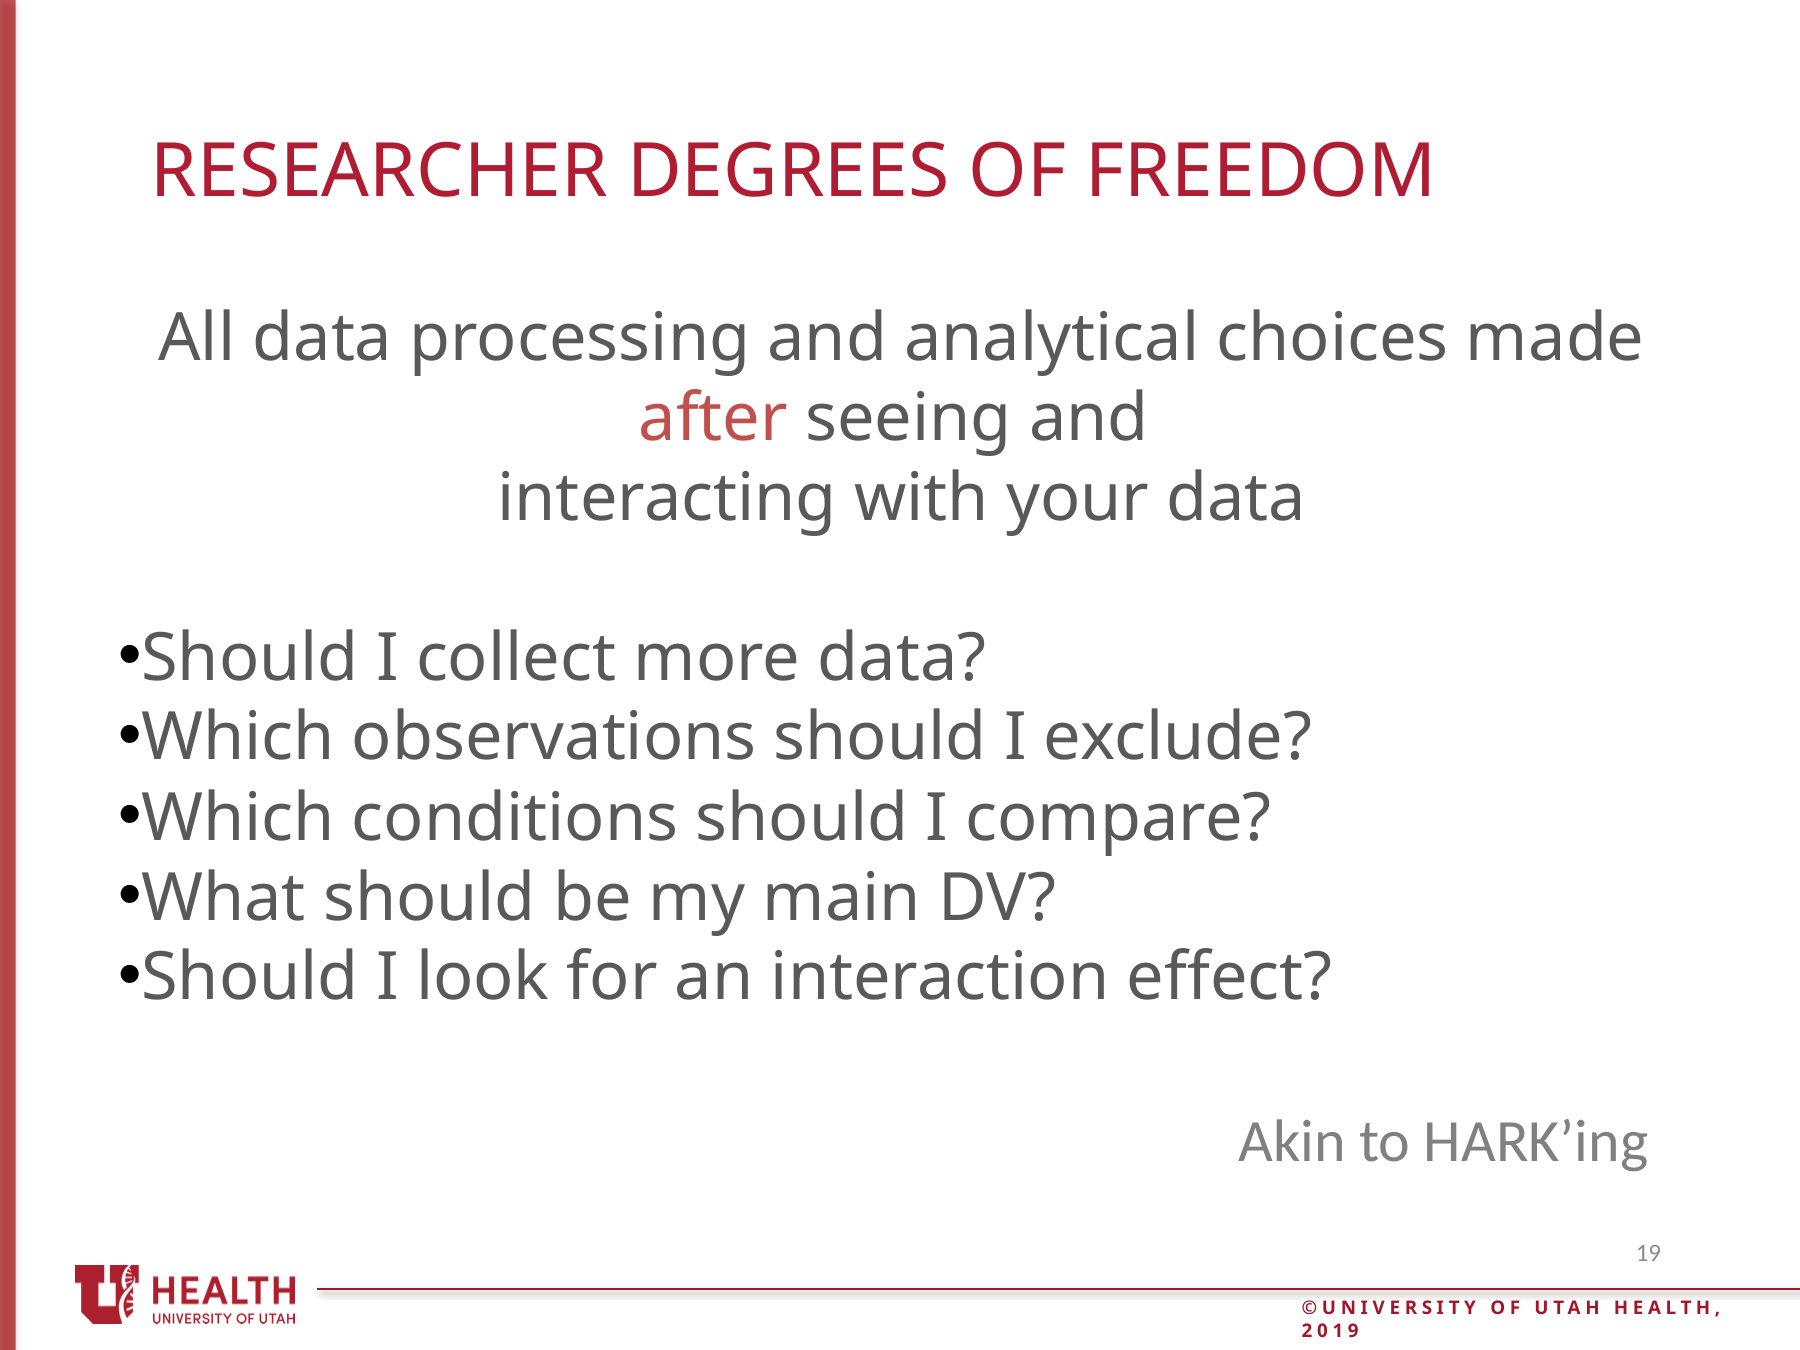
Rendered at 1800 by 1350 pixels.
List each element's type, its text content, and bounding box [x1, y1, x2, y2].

picture [75, 1265, 295, 1324]
title Researcher Degrees of Freedom [135, 113, 1710, 223]
list All data processing and analytical choices made after seeing and interacting with your data Should I collect more data? Which observations should I exclude? Which conditions should I compare? What should be my main DV? Should I look for an interaction effect? [103, 286, 1696, 1164]
slide_number 19 [1271, 1215, 1677, 1288]
text_box Akin to HARK’ing [1223, 1094, 1664, 1181]
